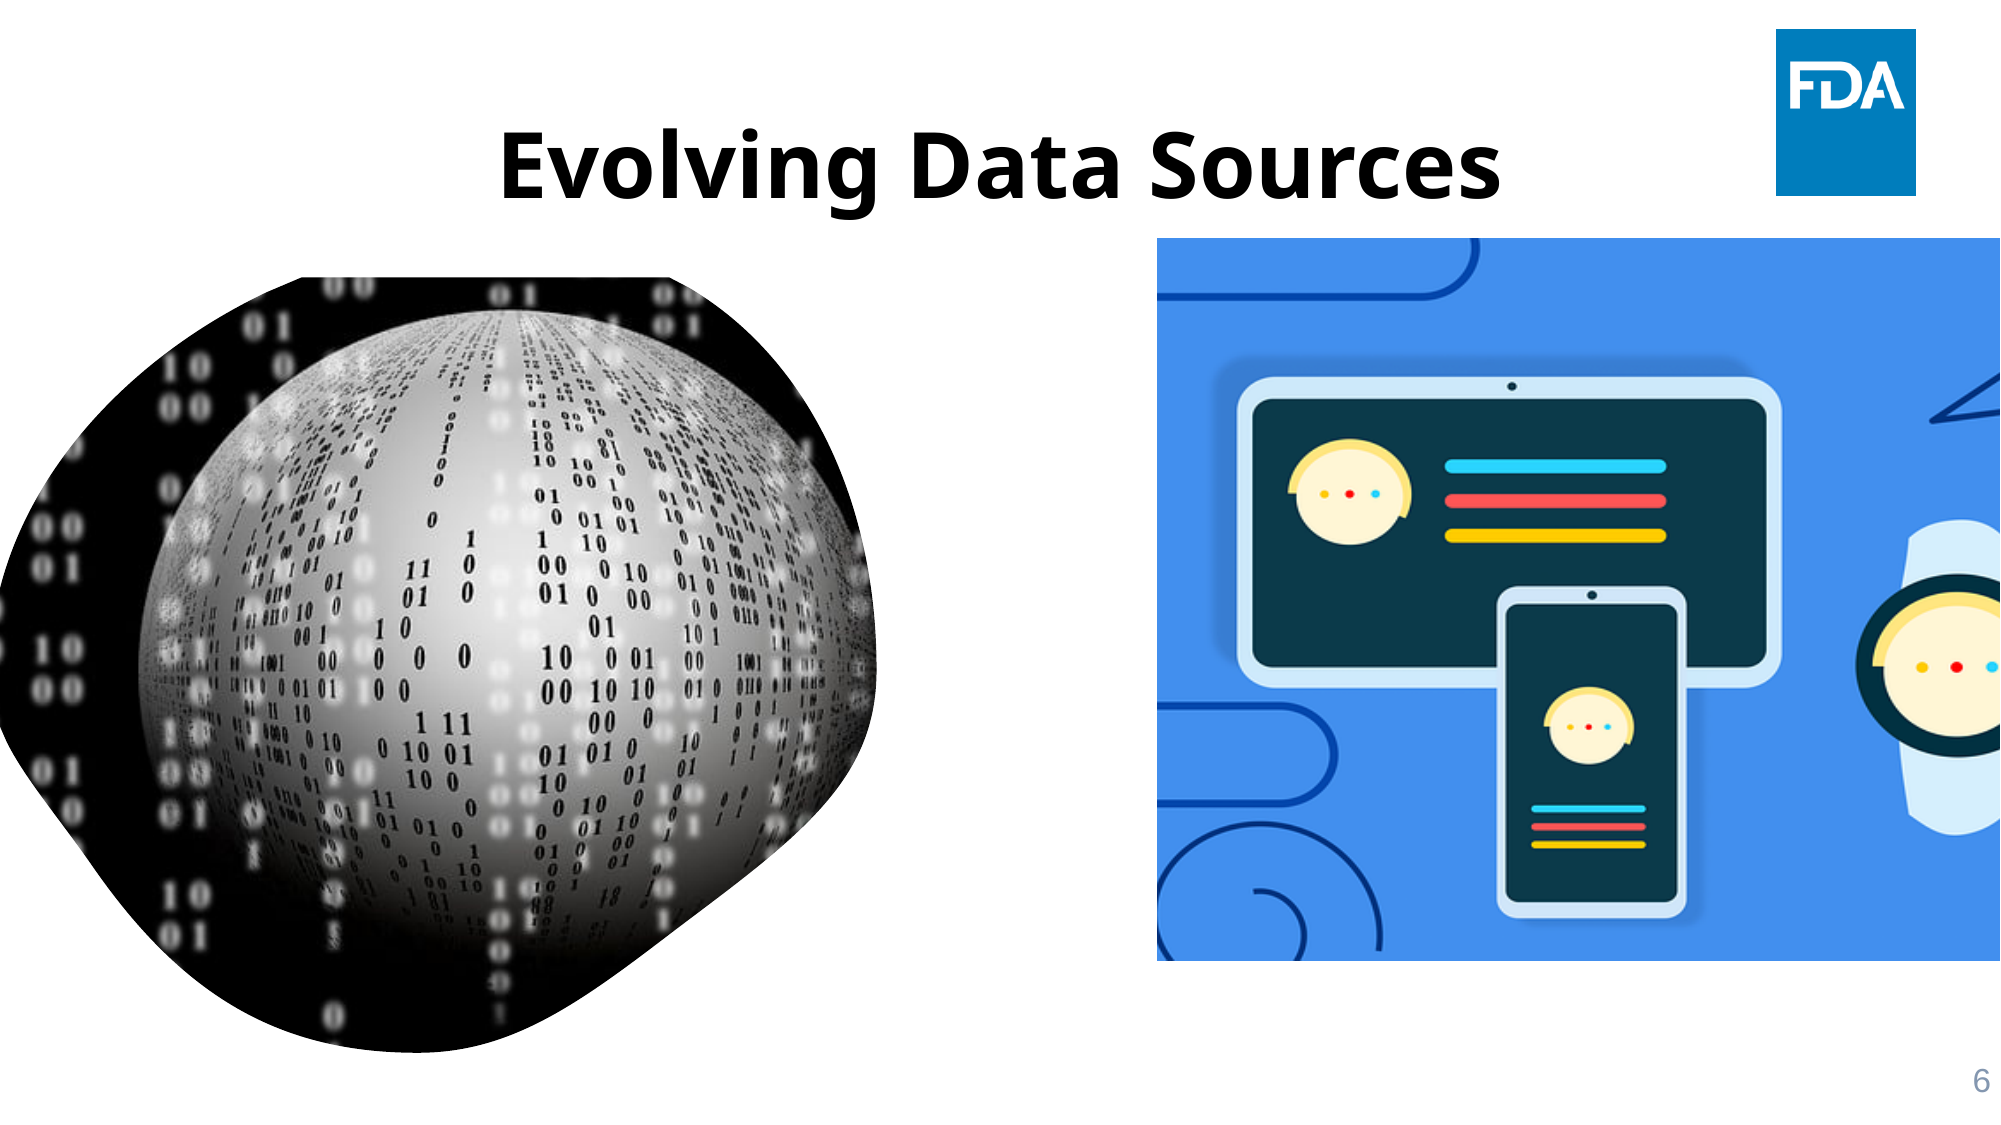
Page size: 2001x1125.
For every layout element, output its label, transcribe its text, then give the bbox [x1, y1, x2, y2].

picture [1863, 62, 1903, 108]
title Evolving Data Sources [137, 59, 1863, 278]
picture [0, 277, 877, 1053]
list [1157, 238, 2000, 961]
